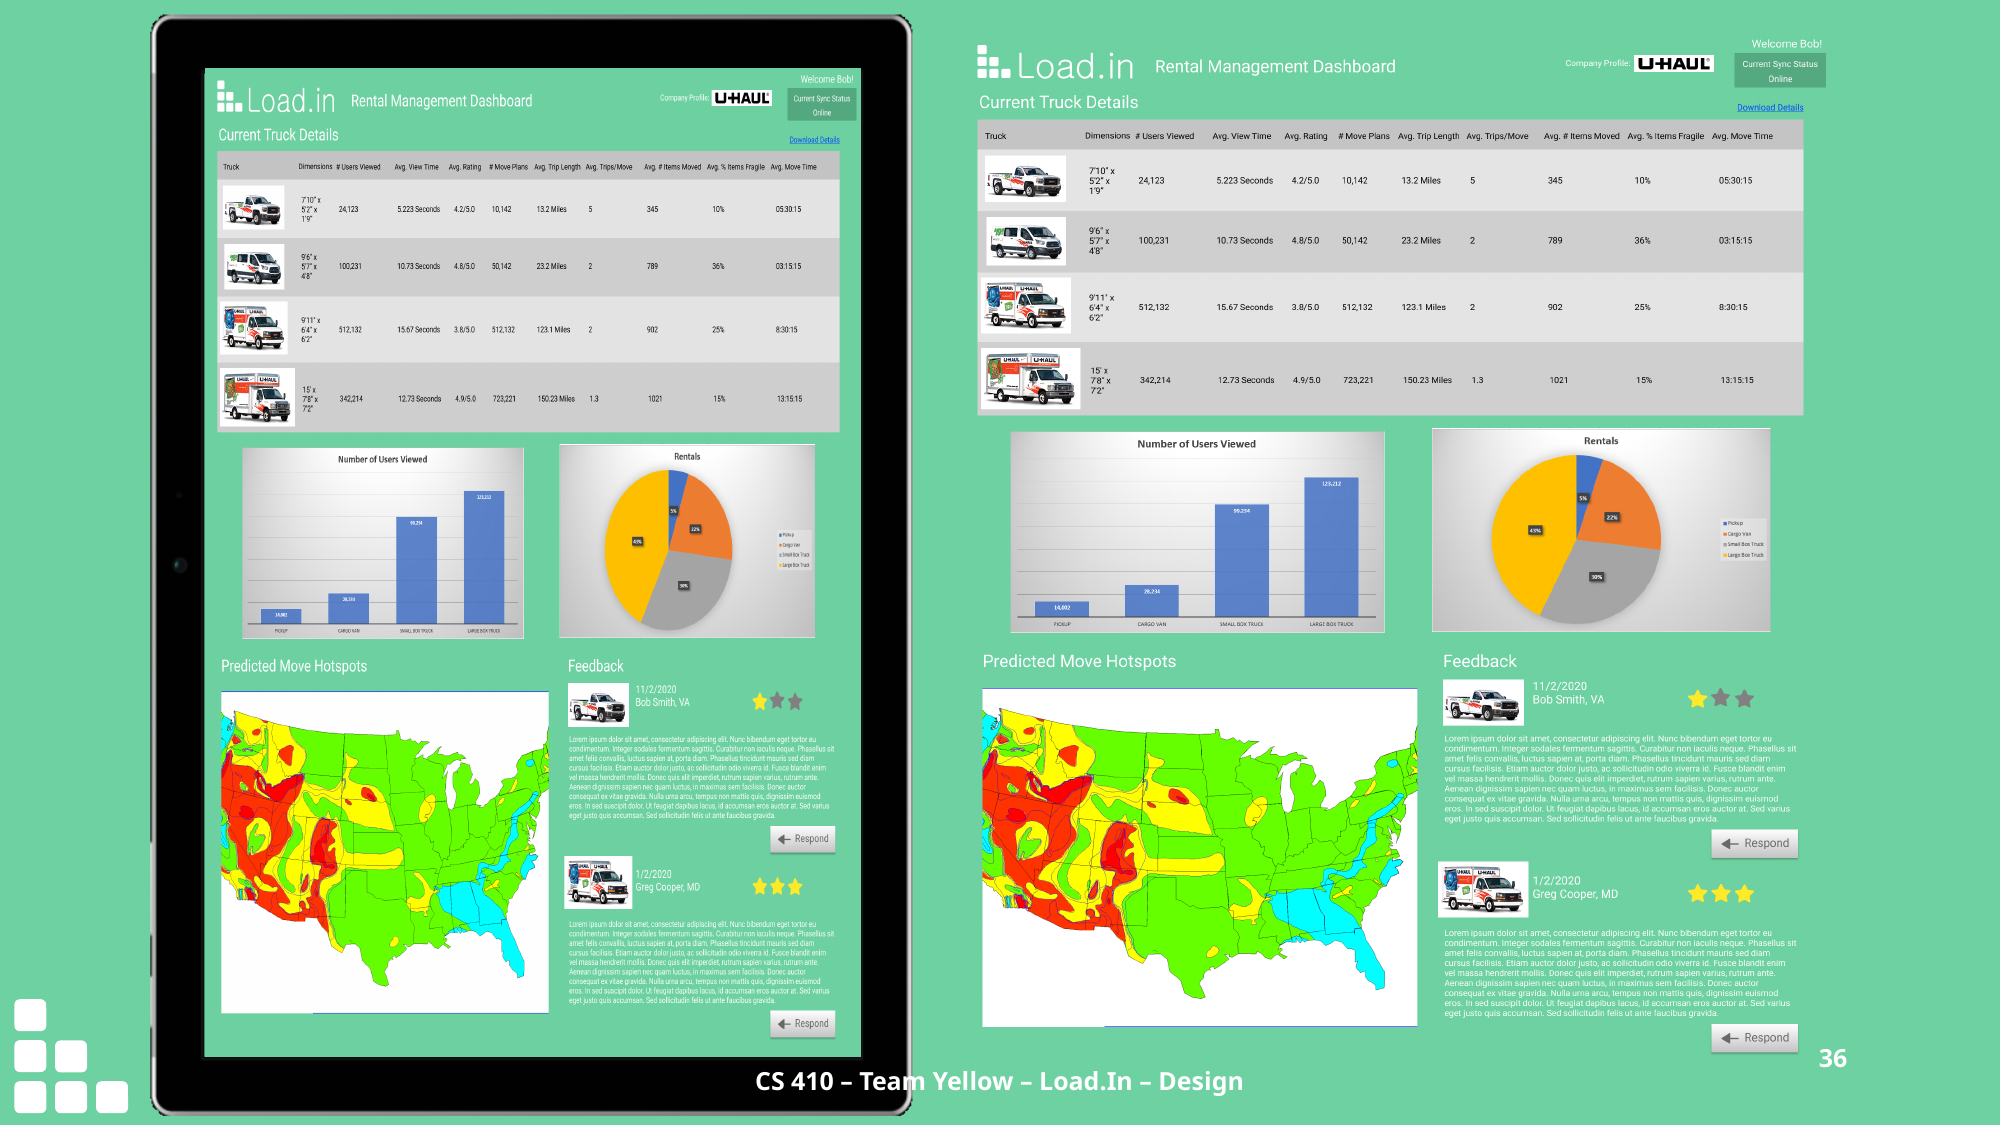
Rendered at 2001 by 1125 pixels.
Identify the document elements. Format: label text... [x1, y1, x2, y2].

picture [143, 6, 931, 1125]
picture [961, 32, 1832, 1073]
text_box CS 410 – Team Yellow – Load.In – Design [936, 1035, 1338, 1125]
text_box 36 [1412, 1035, 1863, 1125]
